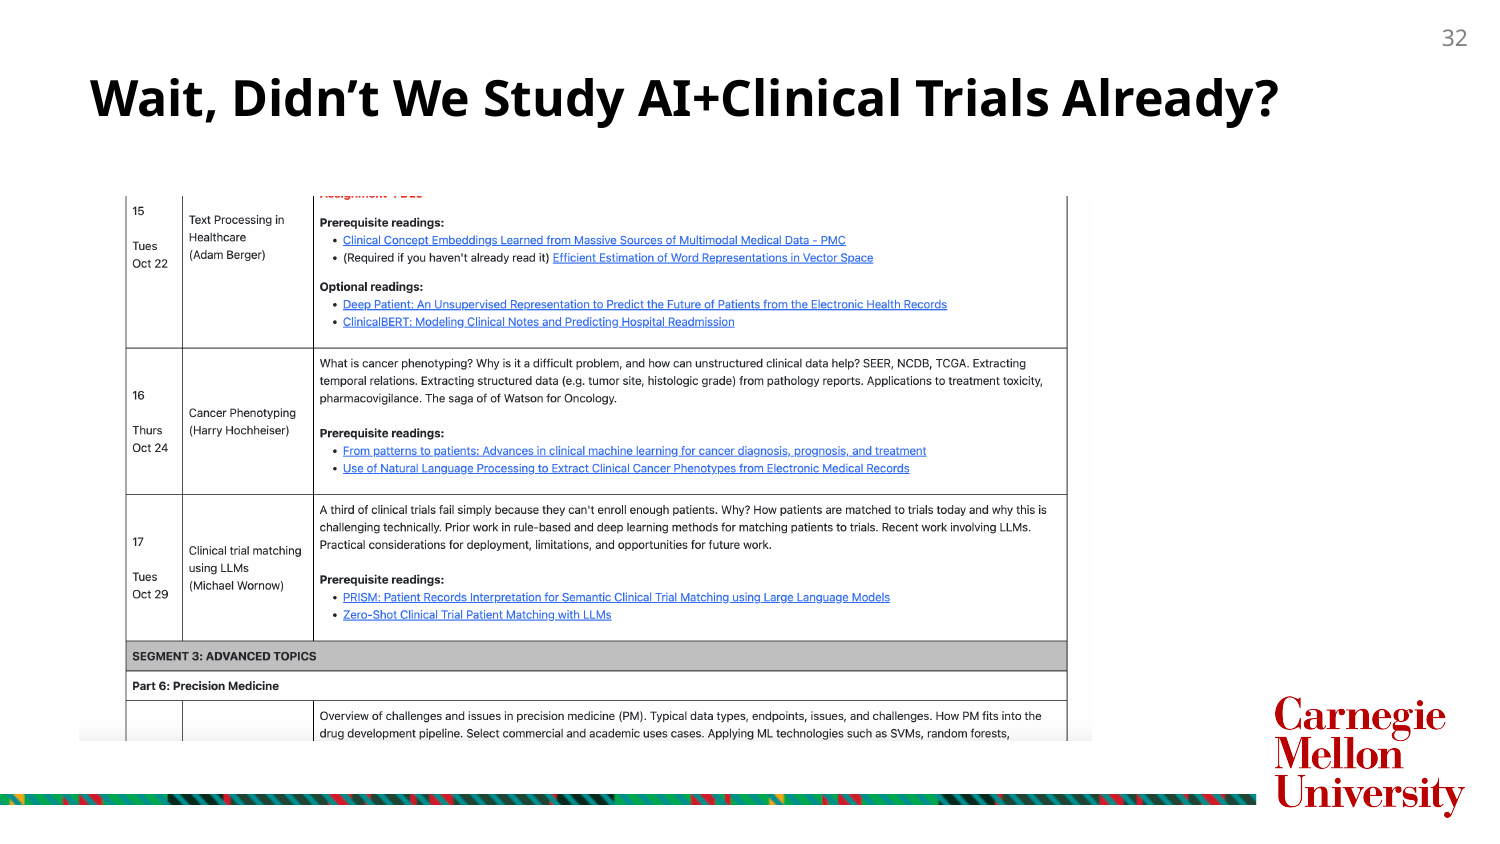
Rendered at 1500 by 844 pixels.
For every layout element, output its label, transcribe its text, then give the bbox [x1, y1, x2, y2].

picture [1275, 696, 1465, 818]
picture [79, 196, 1093, 741]
picture [0, 794, 1257, 805]
title Wait, Didn’t We Study AI+Clinical Trials Already? [75, 59, 1425, 160]
